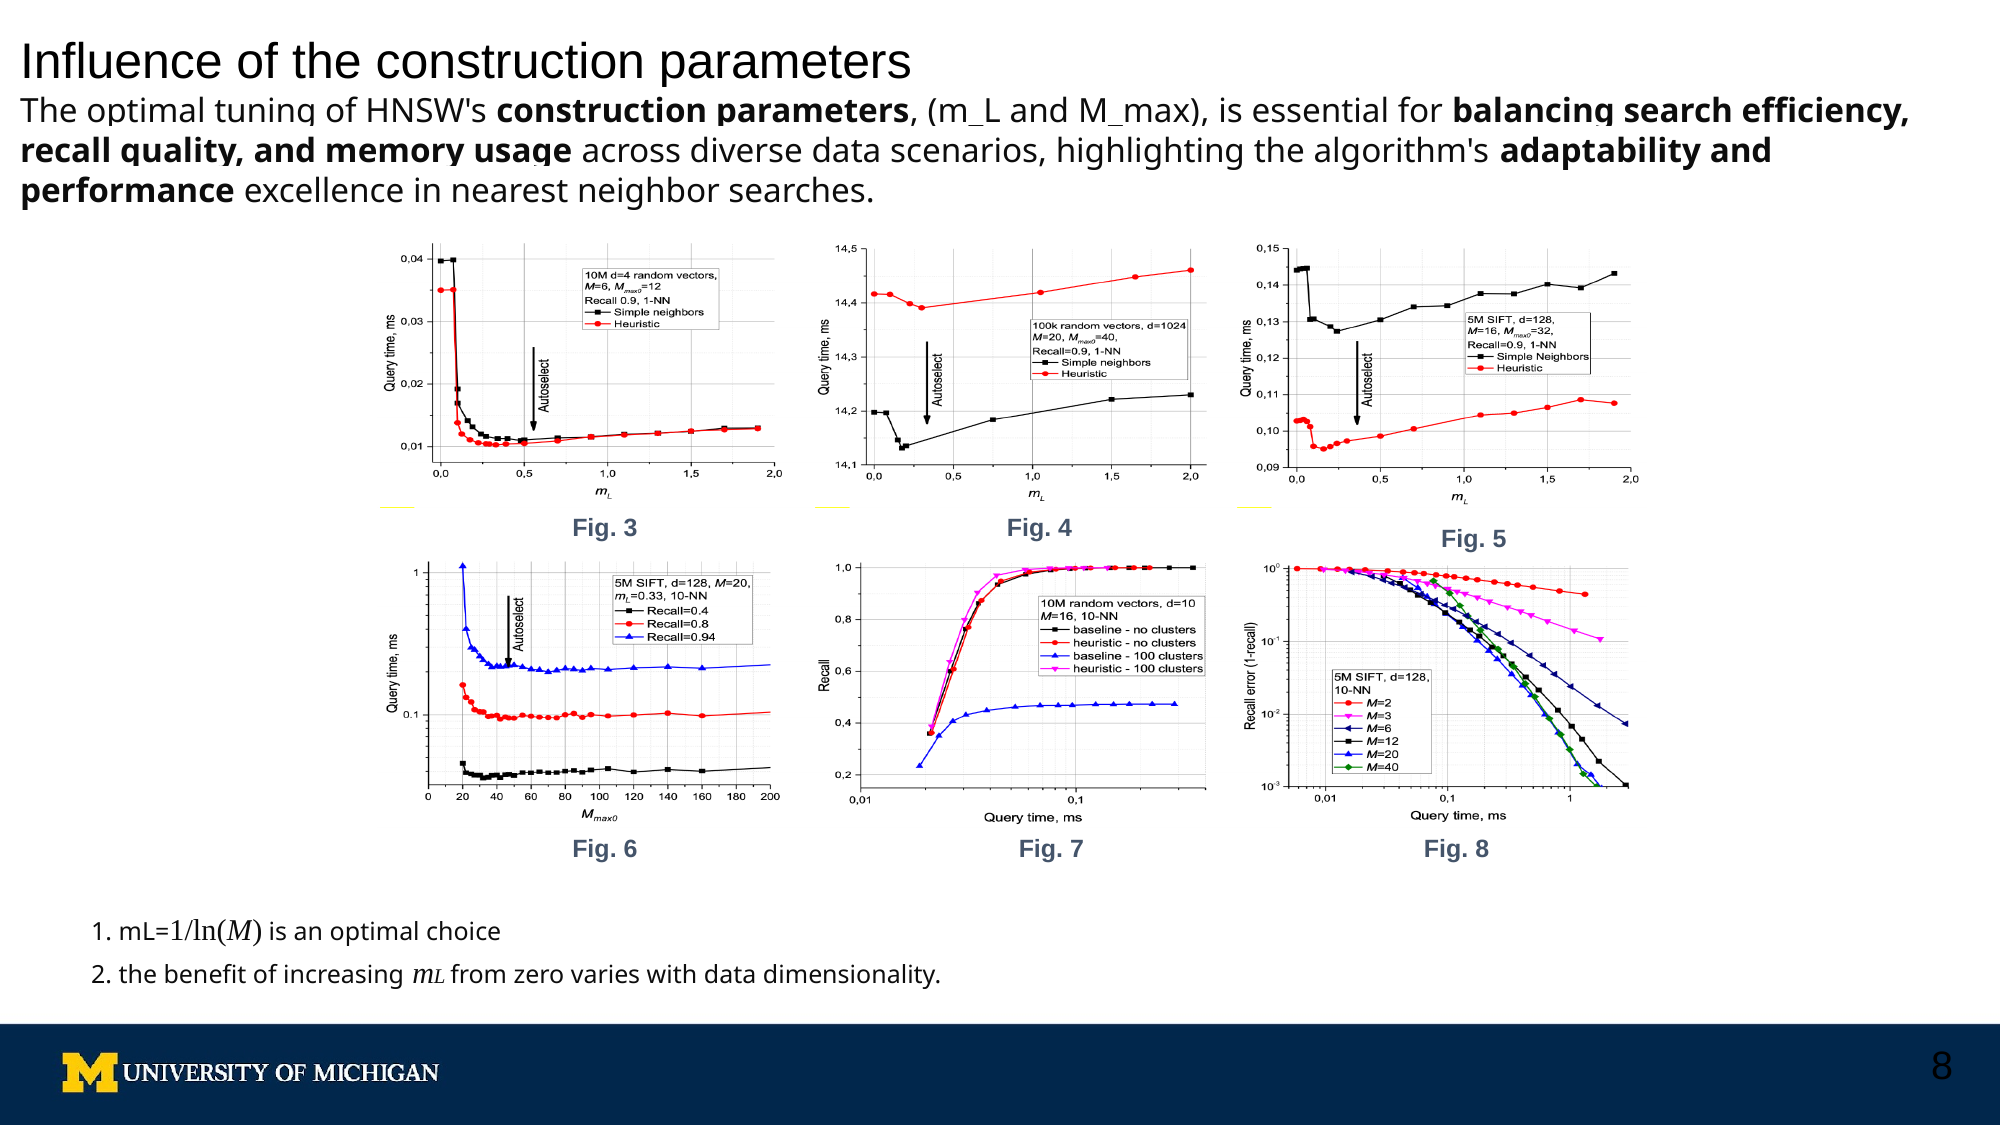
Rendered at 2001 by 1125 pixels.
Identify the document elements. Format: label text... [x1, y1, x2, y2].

text_box Influence of the construction parameters The optimal tuning of HNSW's construction parameters, (m_L and M_max)​, is essential for balancing search efficiency, recall quality, and memory usage across diverse data scenarios, highlighting the algorithm's adaptability and performance excellence in nearest neighbor searches. [0, 0, 2000, 229]
text_box 1. mL=1/ln(M) is an optimal choice 2. the benefit of increasing mL from zero varies with data dimensionality. [76, 887, 2000, 1005]
slide_number ‹#› [1853, 1019, 1974, 1106]
picture [0, 229, 2000, 1125]
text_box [376, 236, 1648, 889]
